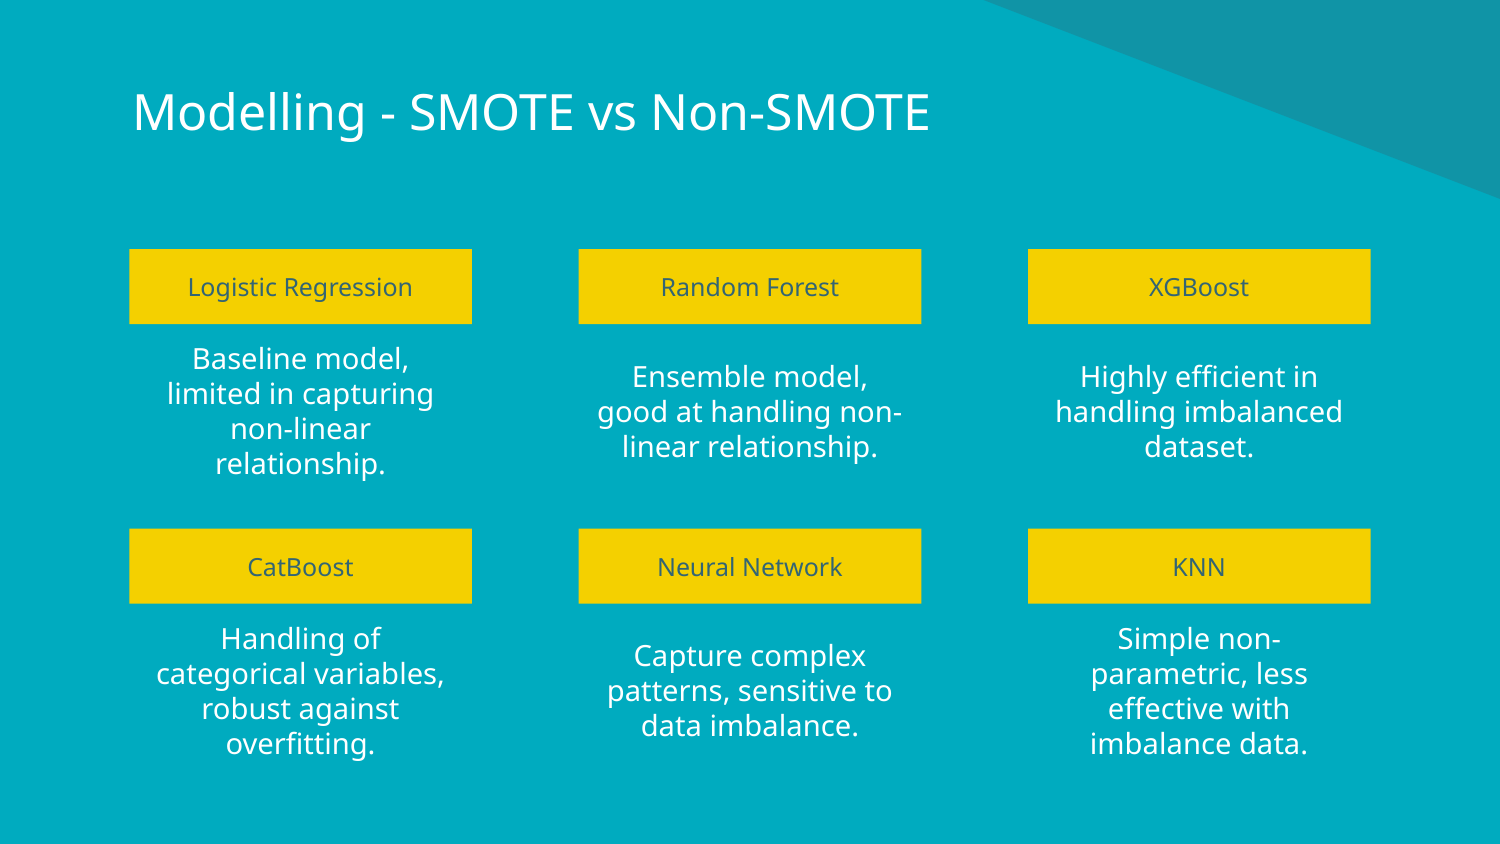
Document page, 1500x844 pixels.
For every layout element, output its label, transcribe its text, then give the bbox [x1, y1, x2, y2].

subtitle Capture complex patterns, sensitive to data imbalance. [579, 639, 921, 741]
subtitle Ensemble model, good at handling non-linear relationship. [579, 360, 921, 461]
subtitle Simple non-parametric, less effective with imbalance data. [1028, 639, 1371, 741]
subtitle Baseline model, limited in capturing non-linear relationship. [129, 360, 472, 461]
subtitle Handling of categorical variables, robust against overfitting. [129, 639, 472, 741]
subtitle CatBoost [129, 528, 472, 604]
subtitle Neural Network [578, 528, 922, 604]
subtitle KNN [1028, 528, 1371, 604]
subtitle Highly efficient in handling imbalanced dataset. [1028, 360, 1371, 461]
subtitle Logistic Regression [129, 249, 472, 325]
subtitle XGBoost [1028, 249, 1371, 325]
title Modelling - SMOTE vs Non-SMOTE [116, 63, 1383, 158]
subtitle Random Forest [578, 249, 922, 325]
